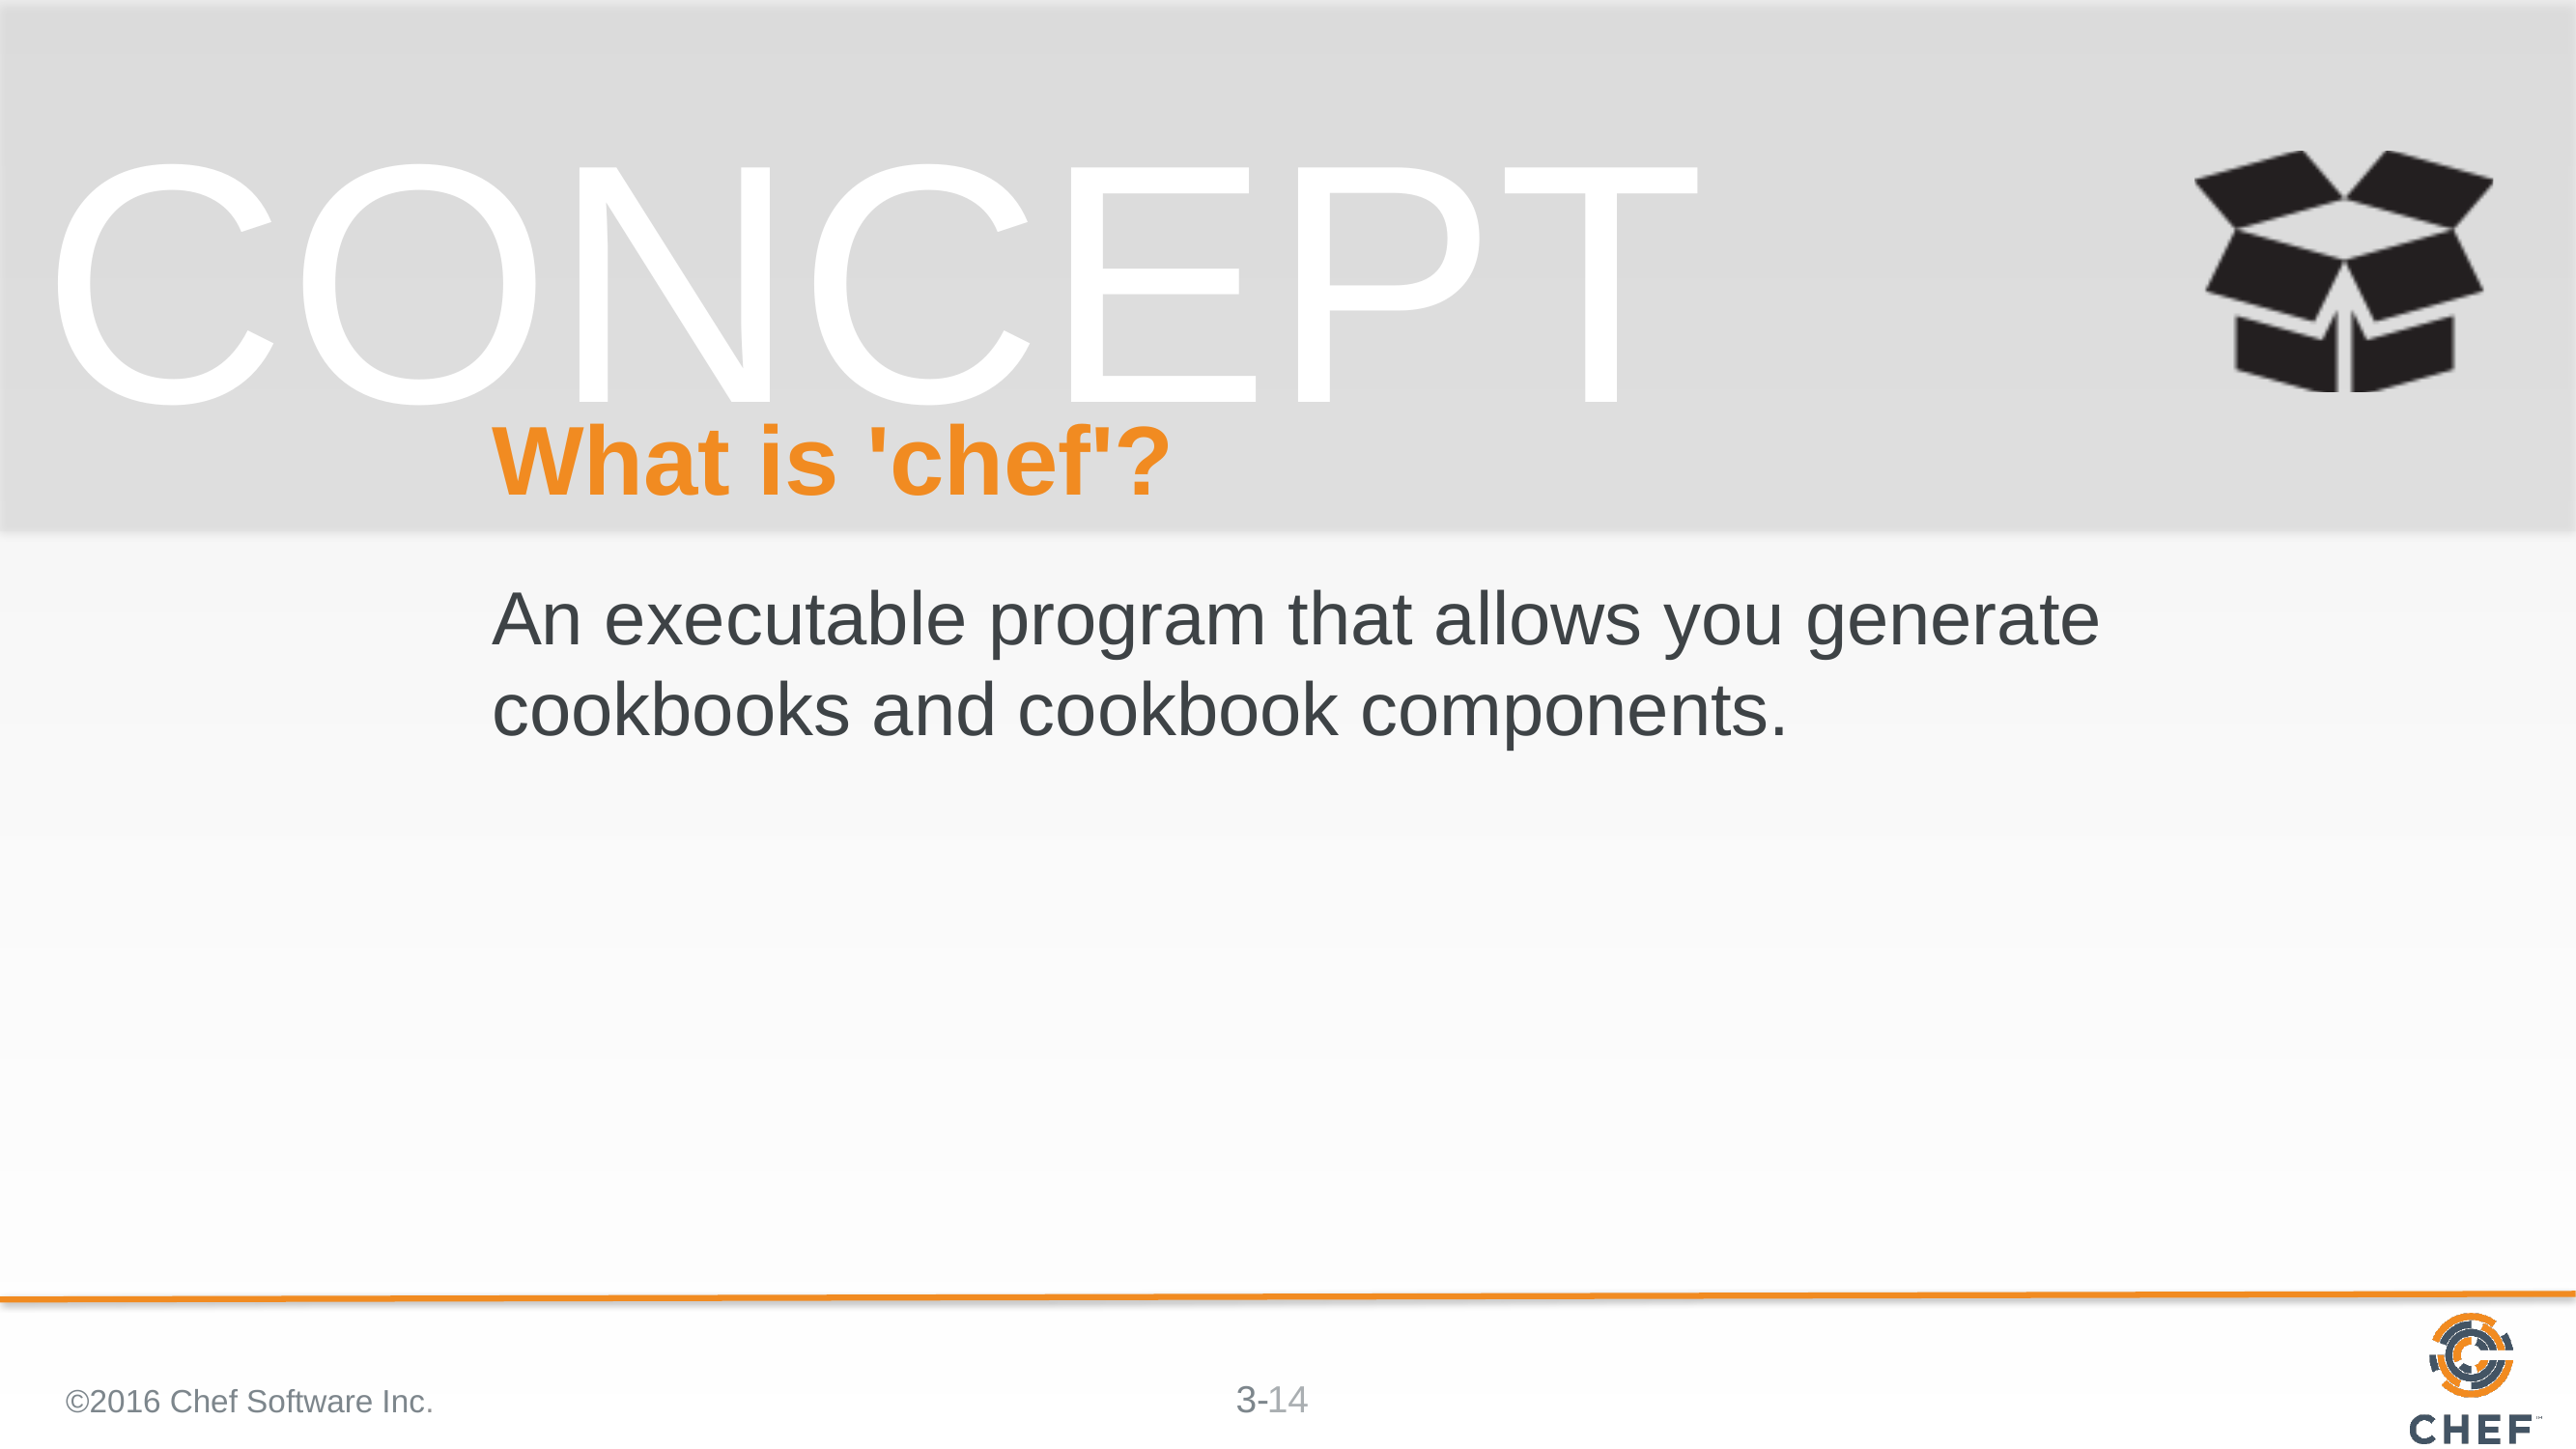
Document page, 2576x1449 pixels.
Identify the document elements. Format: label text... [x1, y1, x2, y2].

subtitle An executable program that allows you generate cookbooks and cookbook components. [477, 555, 2217, 1087]
footer ©2016 Chef Software Inc. [51, 1359, 952, 1440]
picture [2399, 1297, 2550, 1449]
slide_number 14 [998, 1359, 1578, 1437]
title What is 'chef'? [477, 395, 2217, 531]
